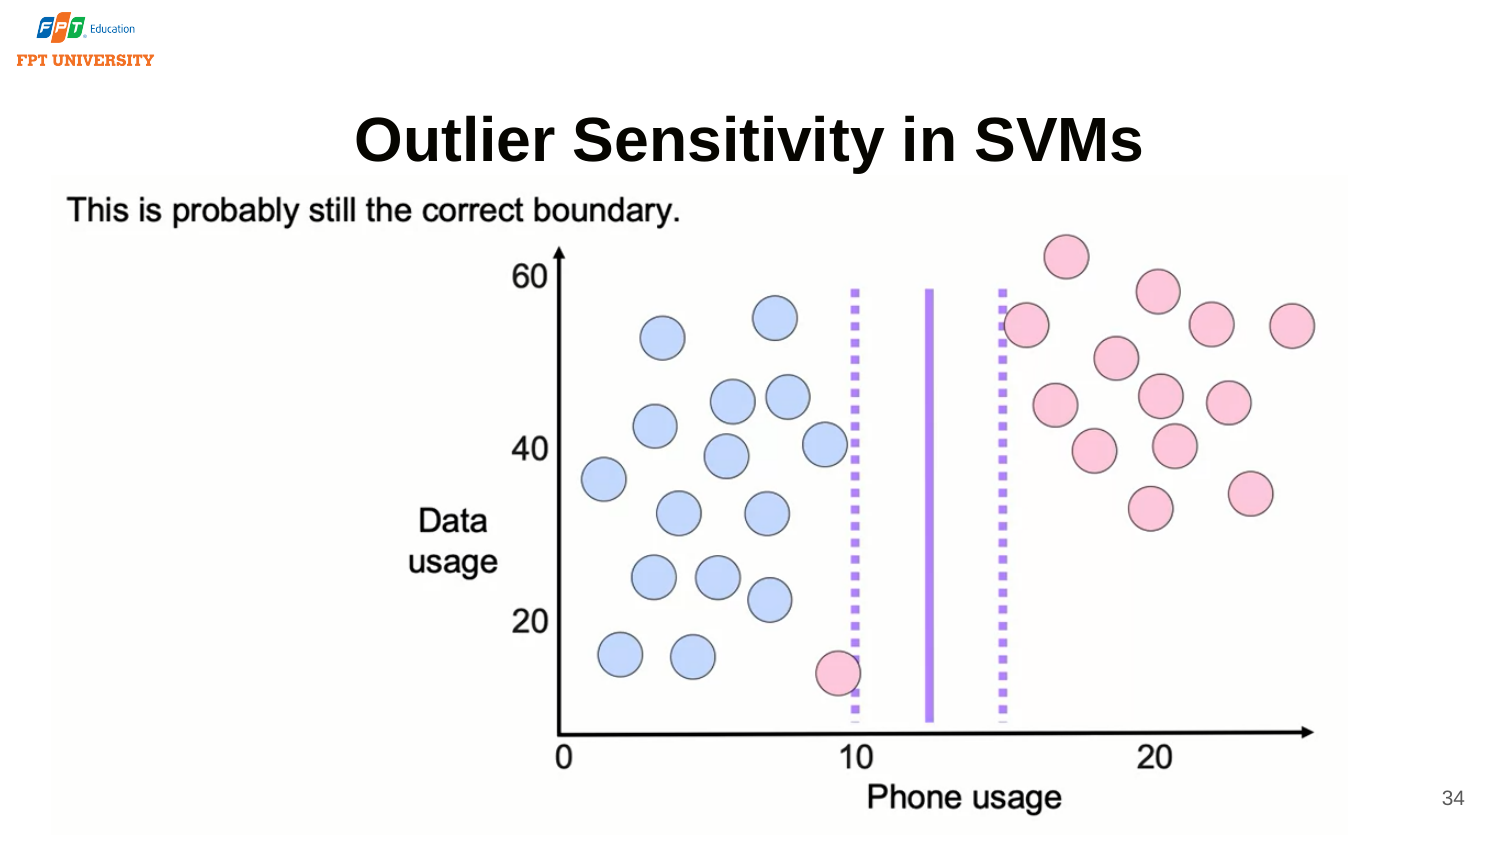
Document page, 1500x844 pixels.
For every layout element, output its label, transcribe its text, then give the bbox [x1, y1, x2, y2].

title Outlier Sensitivity in SVMs [51, 72, 1449, 167]
picture [50, 175, 1349, 836]
slide_number 34 [1389, 764, 1480, 830]
picture [11, 1, 160, 77]
